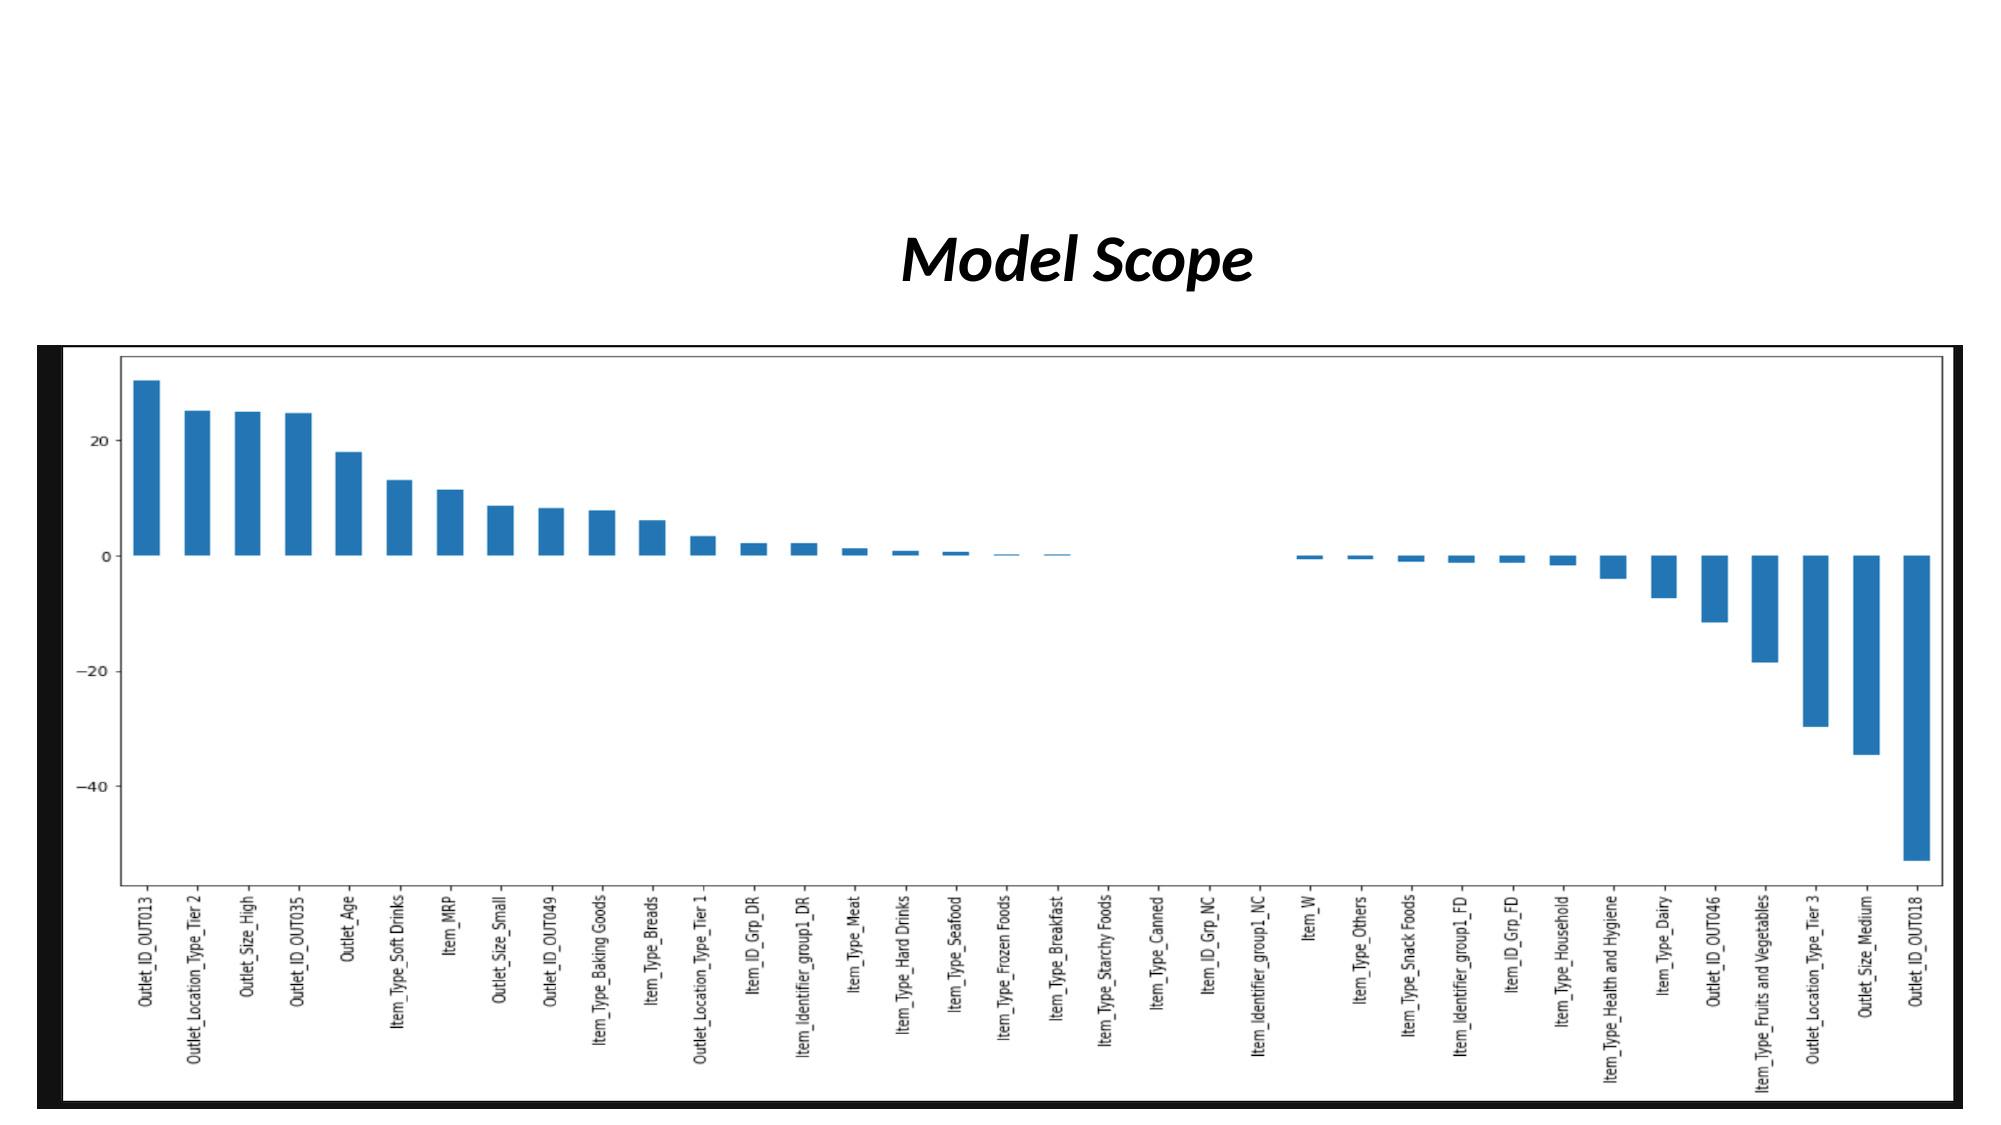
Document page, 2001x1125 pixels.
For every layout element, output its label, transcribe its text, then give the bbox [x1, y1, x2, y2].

picture [37, 345, 1963, 1110]
title Model Scope [261, 55, 1895, 303]
